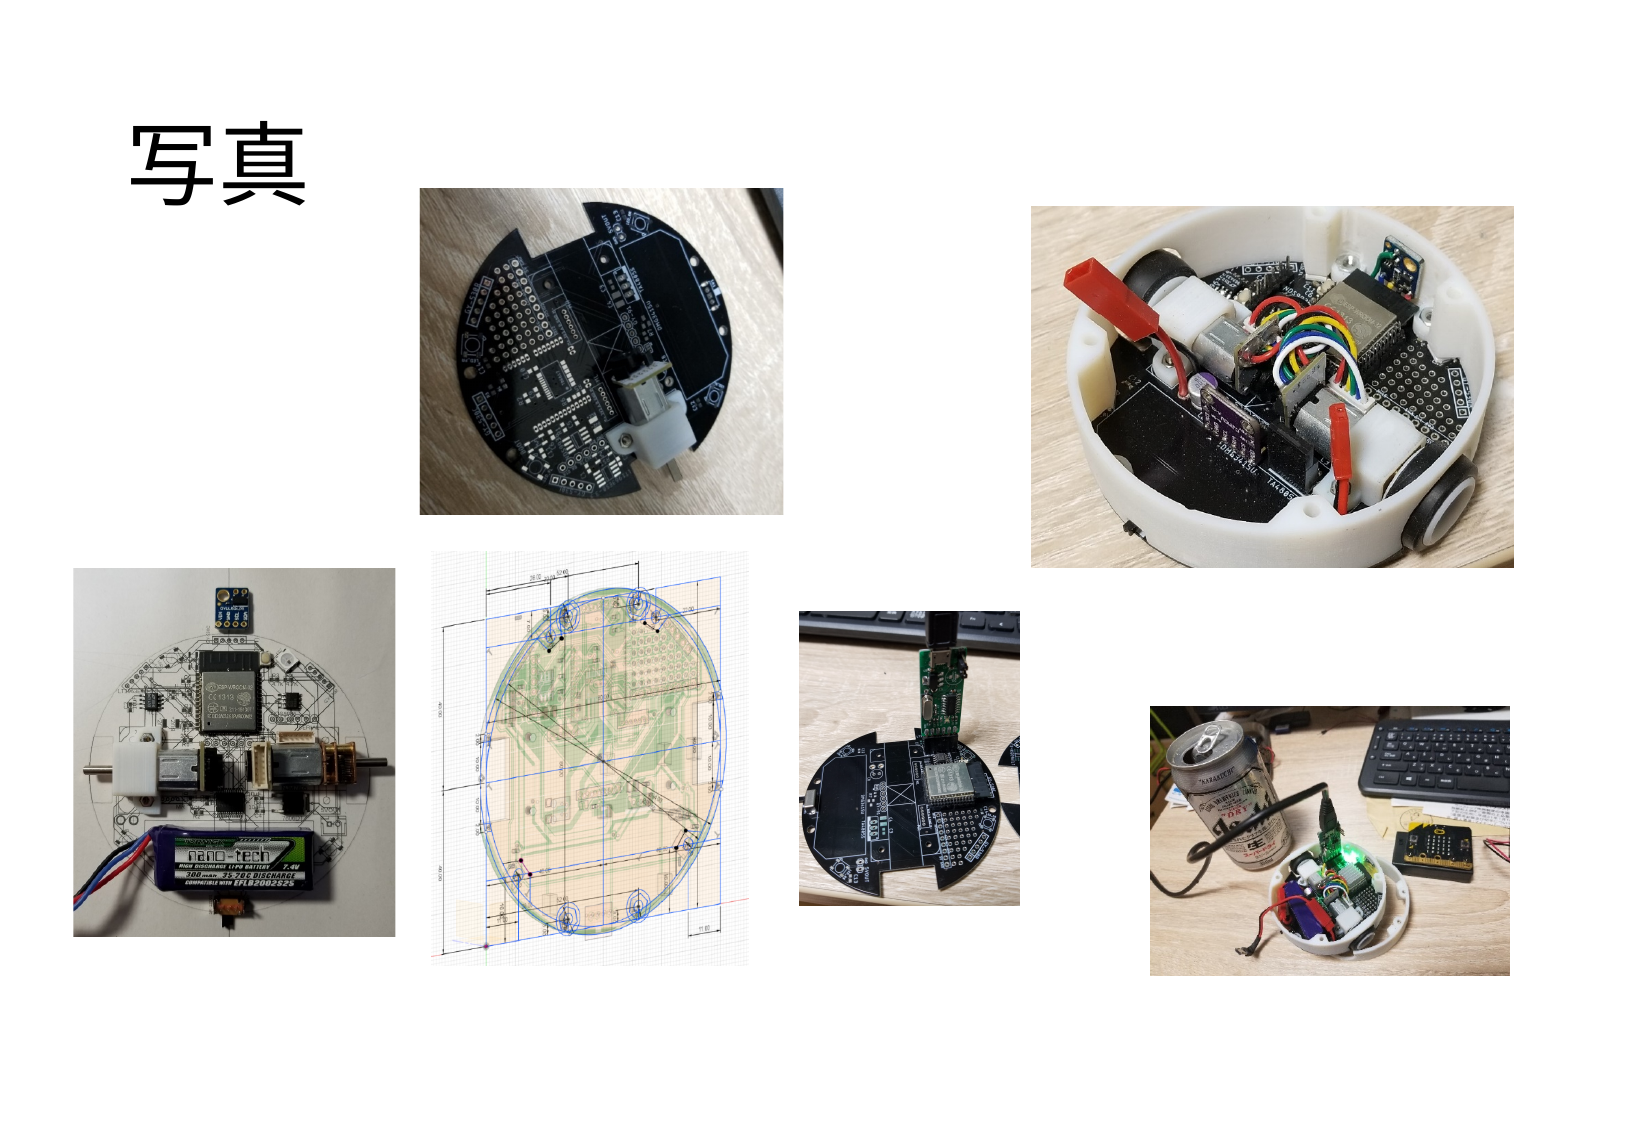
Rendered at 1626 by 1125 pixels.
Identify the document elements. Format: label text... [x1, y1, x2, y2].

picture [1150, 706, 1510, 976]
picture [1031, 206, 1514, 568]
picture [73, 567, 396, 937]
picture [420, 169, 784, 534]
picture [799, 611, 1020, 906]
title 写真 [111, 59, 1514, 278]
picture [431, 551, 749, 966]
